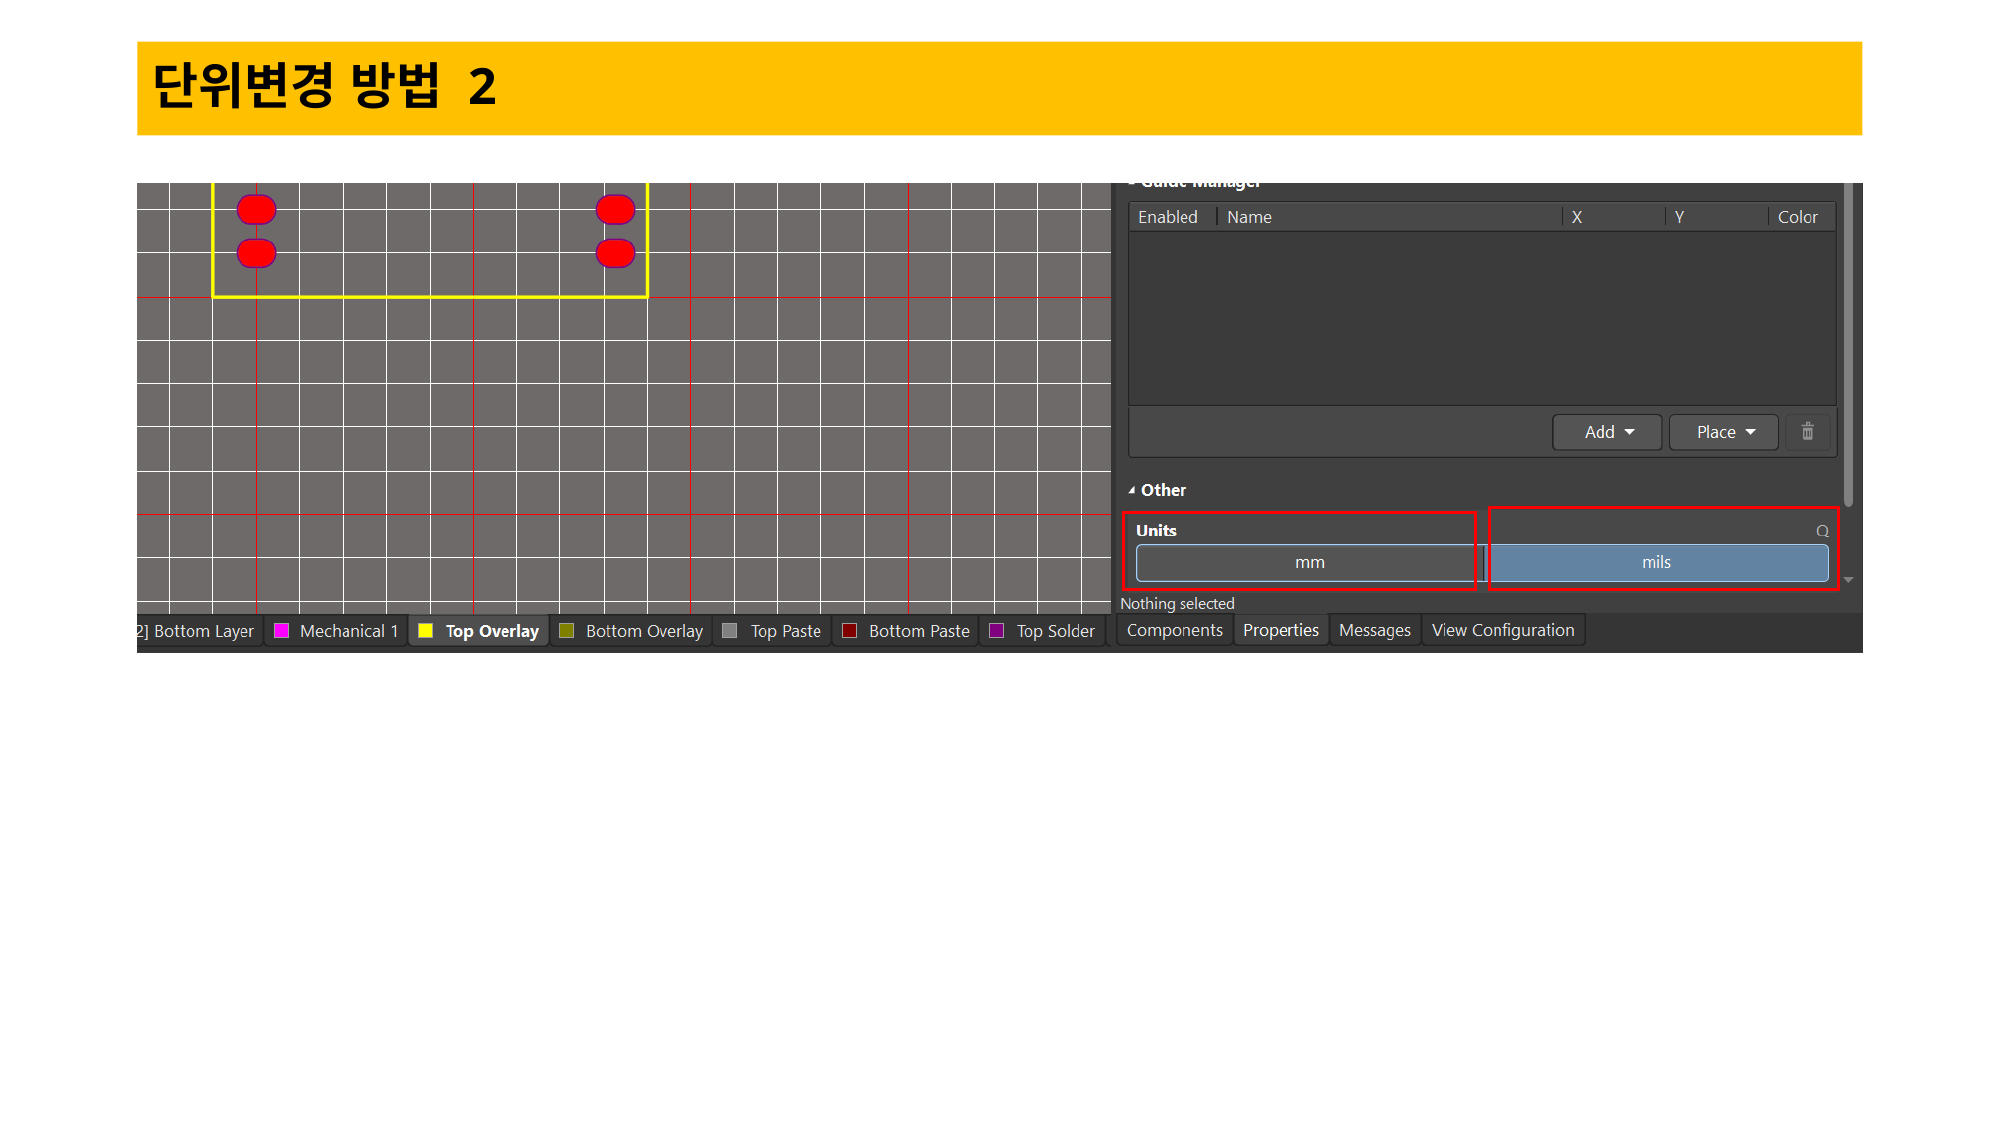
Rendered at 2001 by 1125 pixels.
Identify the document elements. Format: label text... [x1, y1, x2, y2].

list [137, 183, 1863, 653]
title 단위변경 방법 2 [137, 41, 1863, 136]
